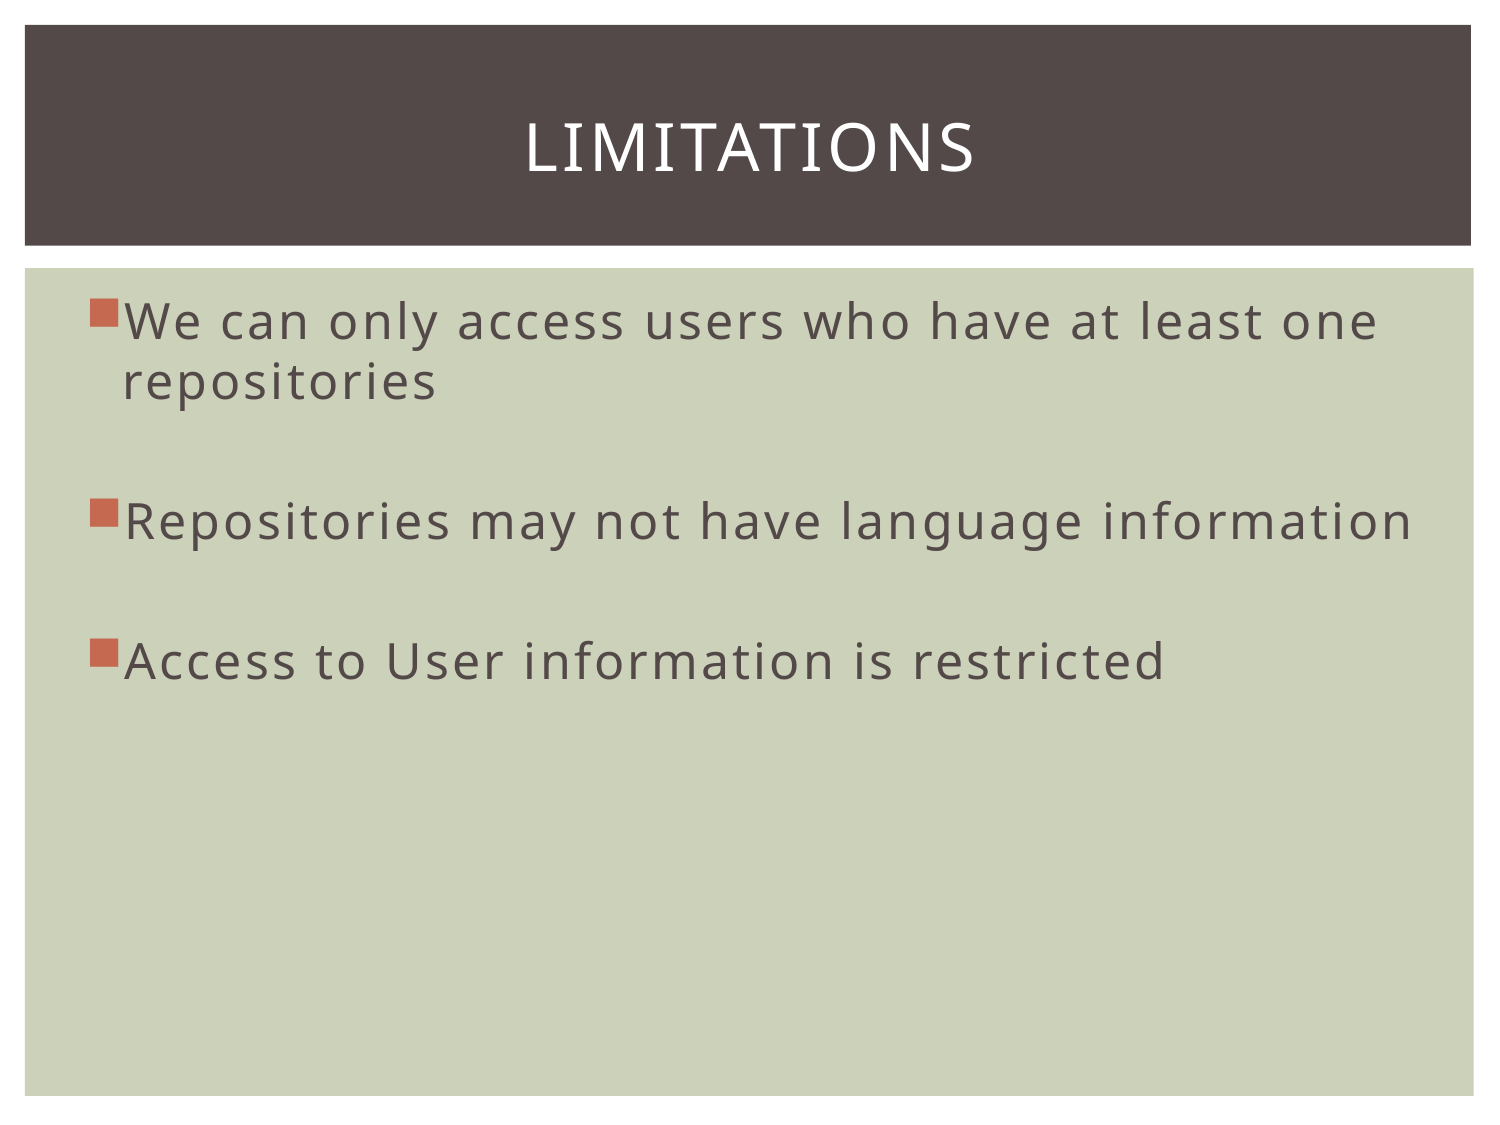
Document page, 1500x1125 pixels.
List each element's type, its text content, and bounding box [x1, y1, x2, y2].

list We can only access users who have at least one repositories Repositories may not have language information Access to User information is restricted [62, 281, 1442, 1005]
title Limitations [62, 58, 1438, 232]
